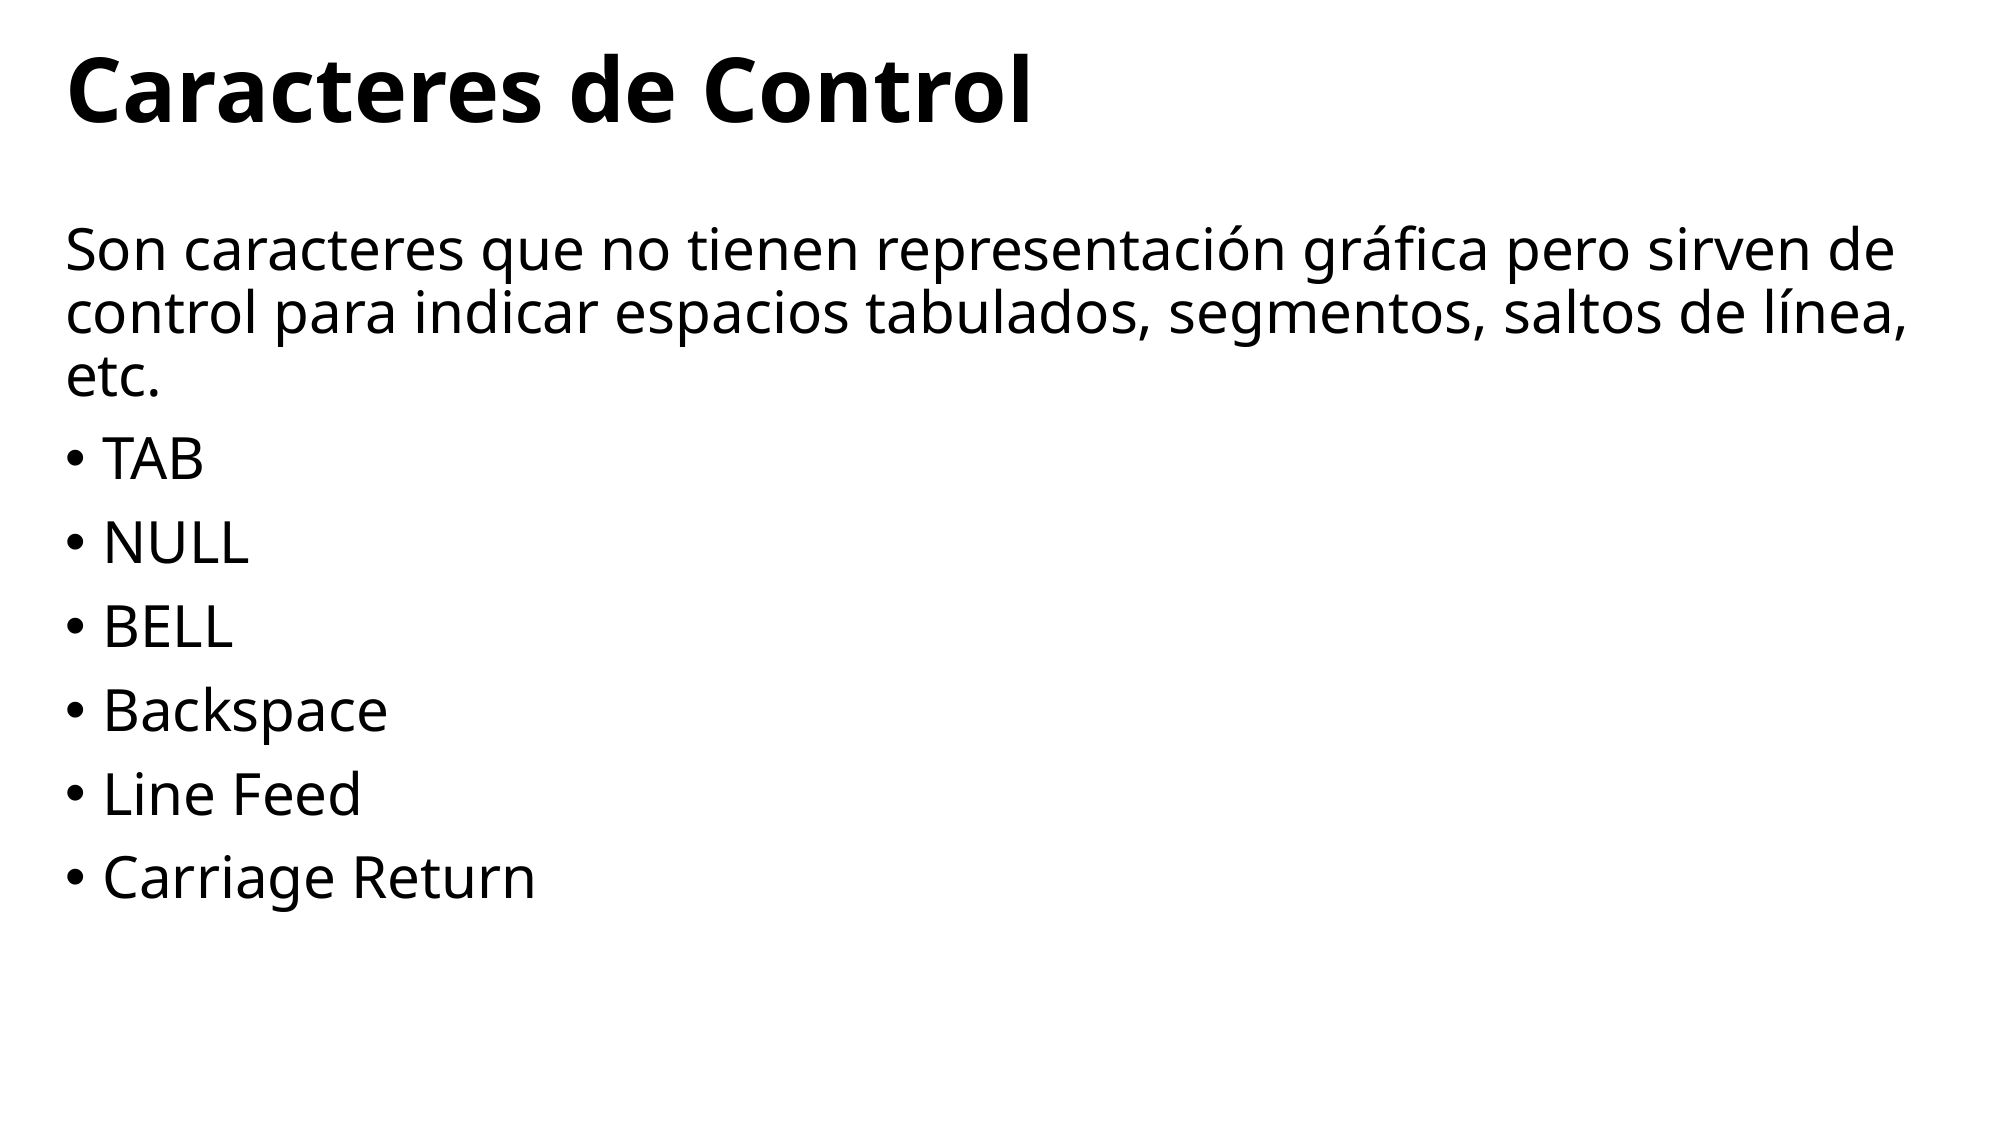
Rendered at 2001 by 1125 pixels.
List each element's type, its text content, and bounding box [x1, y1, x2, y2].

title Caracteres de Control [50, 37, 1950, 150]
list Son caracteres que no tienen representación gráfica pero sirven de control para indicar espacios tabulados, segmentos, saltos de línea, etc. TAB NULL BELL Backspace Line Feed Carriage Return [50, 212, 1950, 1066]
